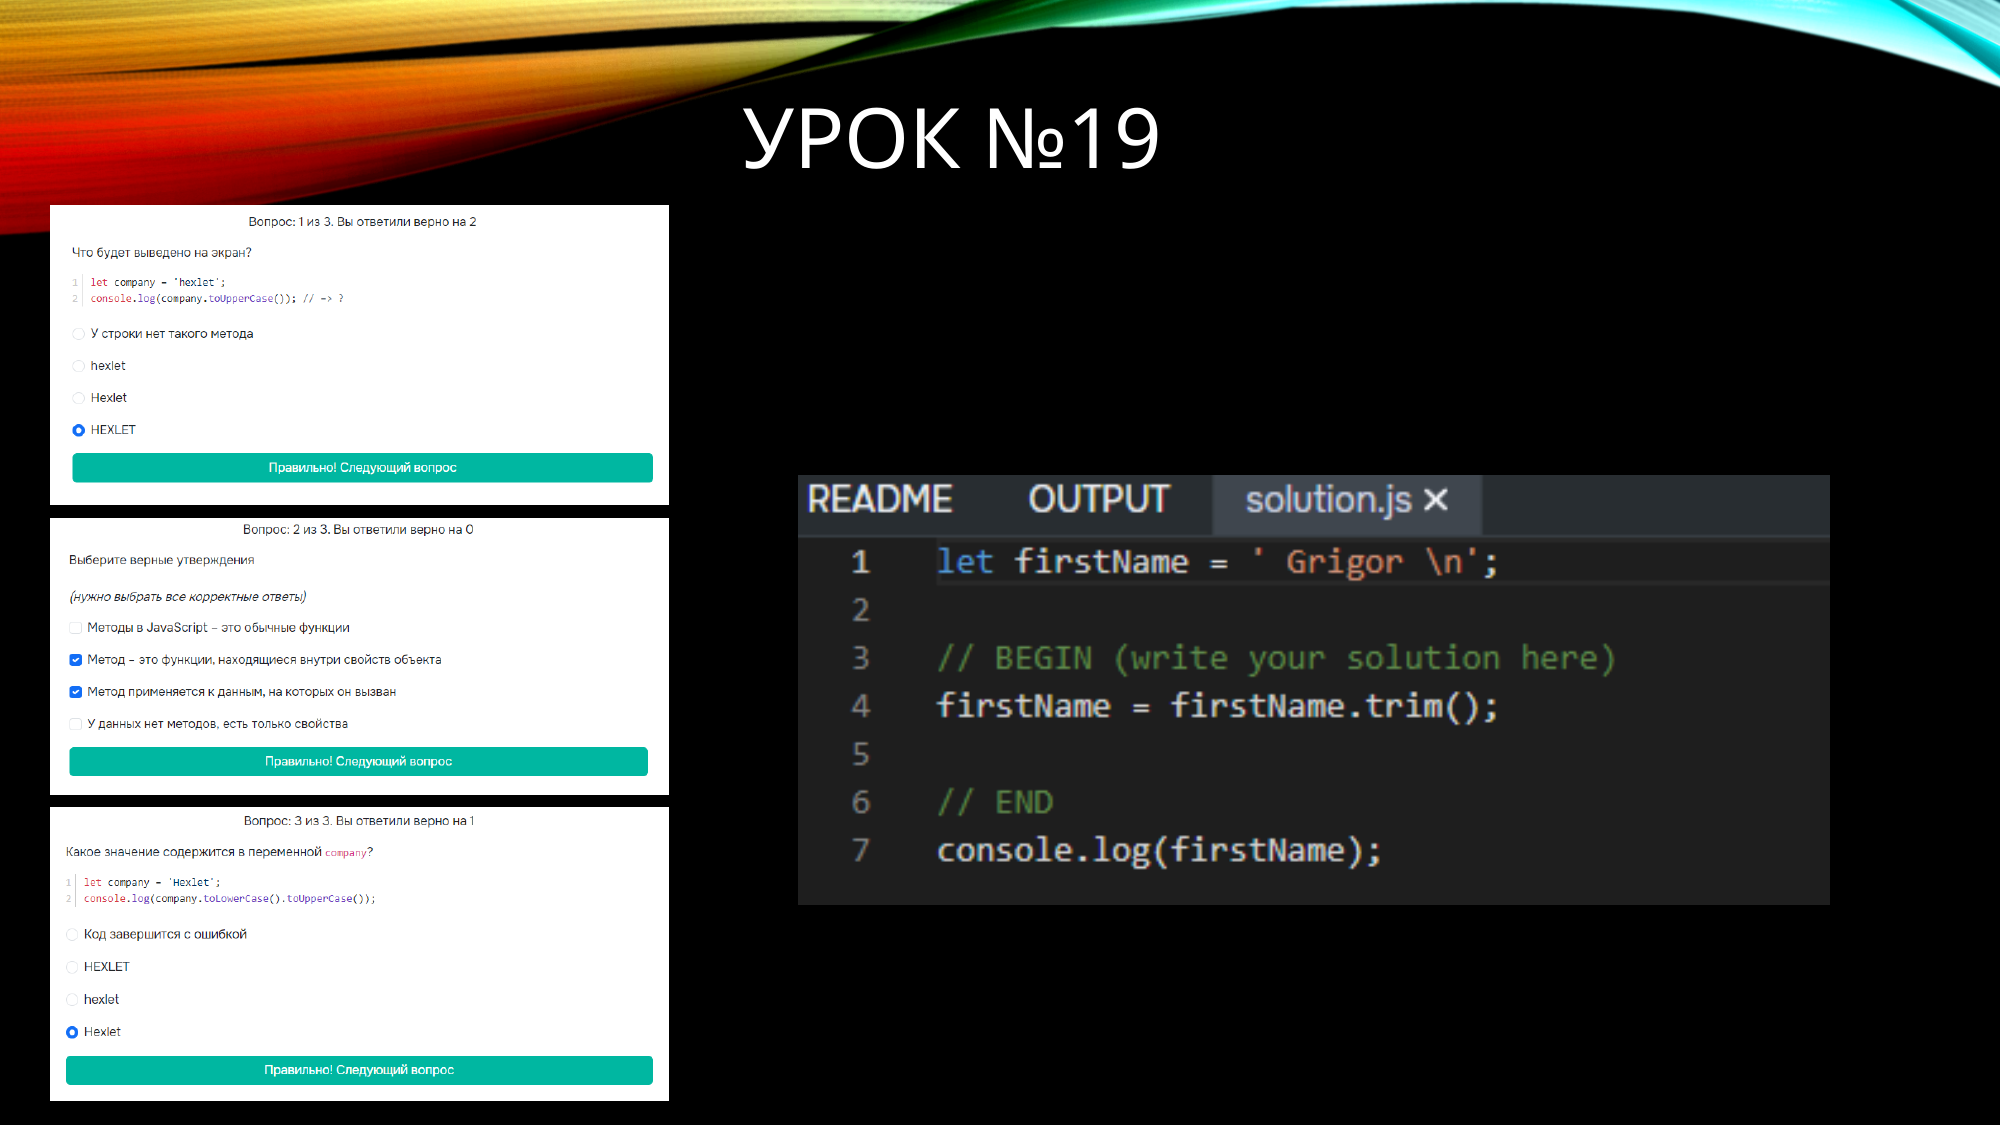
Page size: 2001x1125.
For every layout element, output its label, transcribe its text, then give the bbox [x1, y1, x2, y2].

picture [0, 0, 2000, 506]
picture [50, 518, 669, 795]
picture [50, 807, 669, 1101]
picture [797, 474, 1830, 906]
title УРОК №19 [246, 35, 1659, 248]
